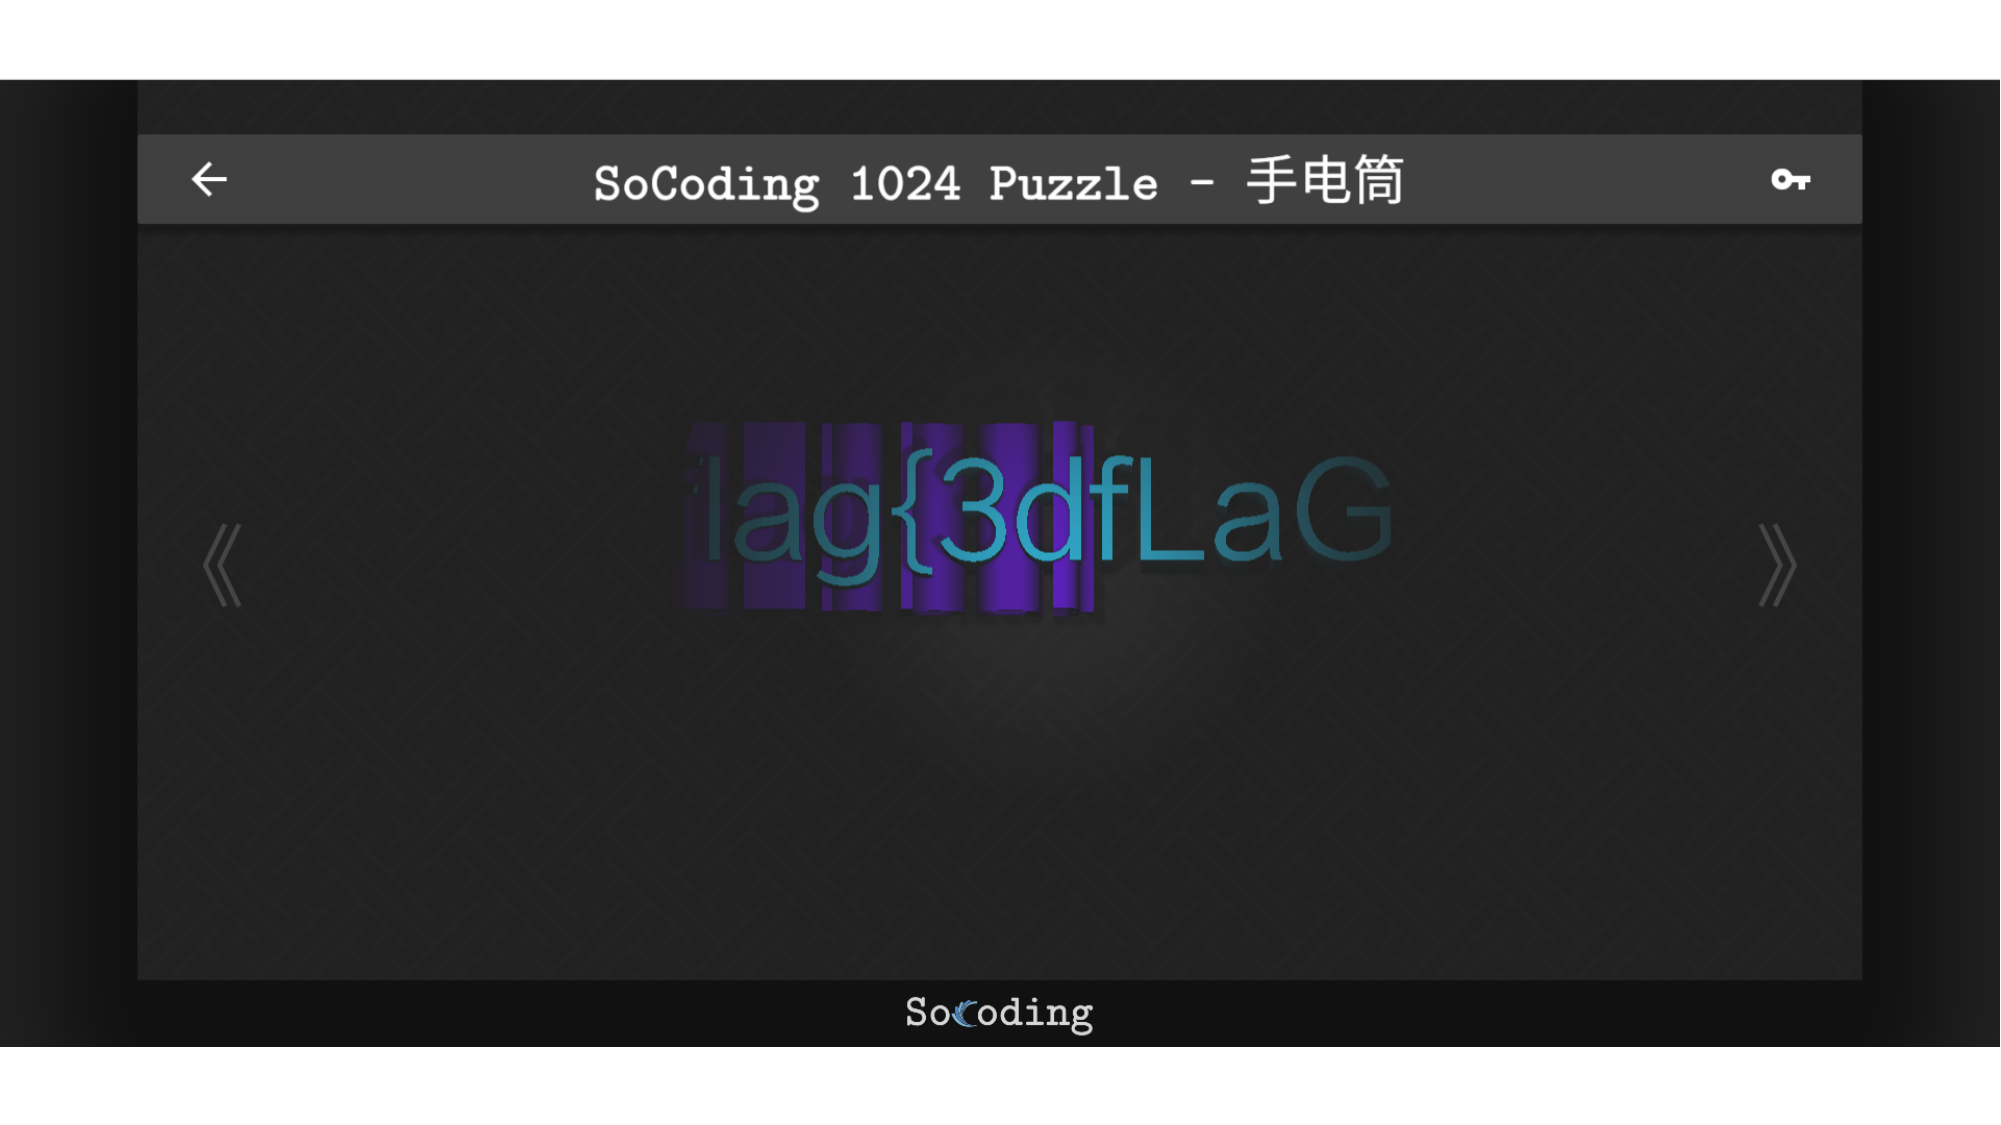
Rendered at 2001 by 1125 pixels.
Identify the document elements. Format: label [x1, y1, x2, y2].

picture [0, 78, 2000, 1047]
